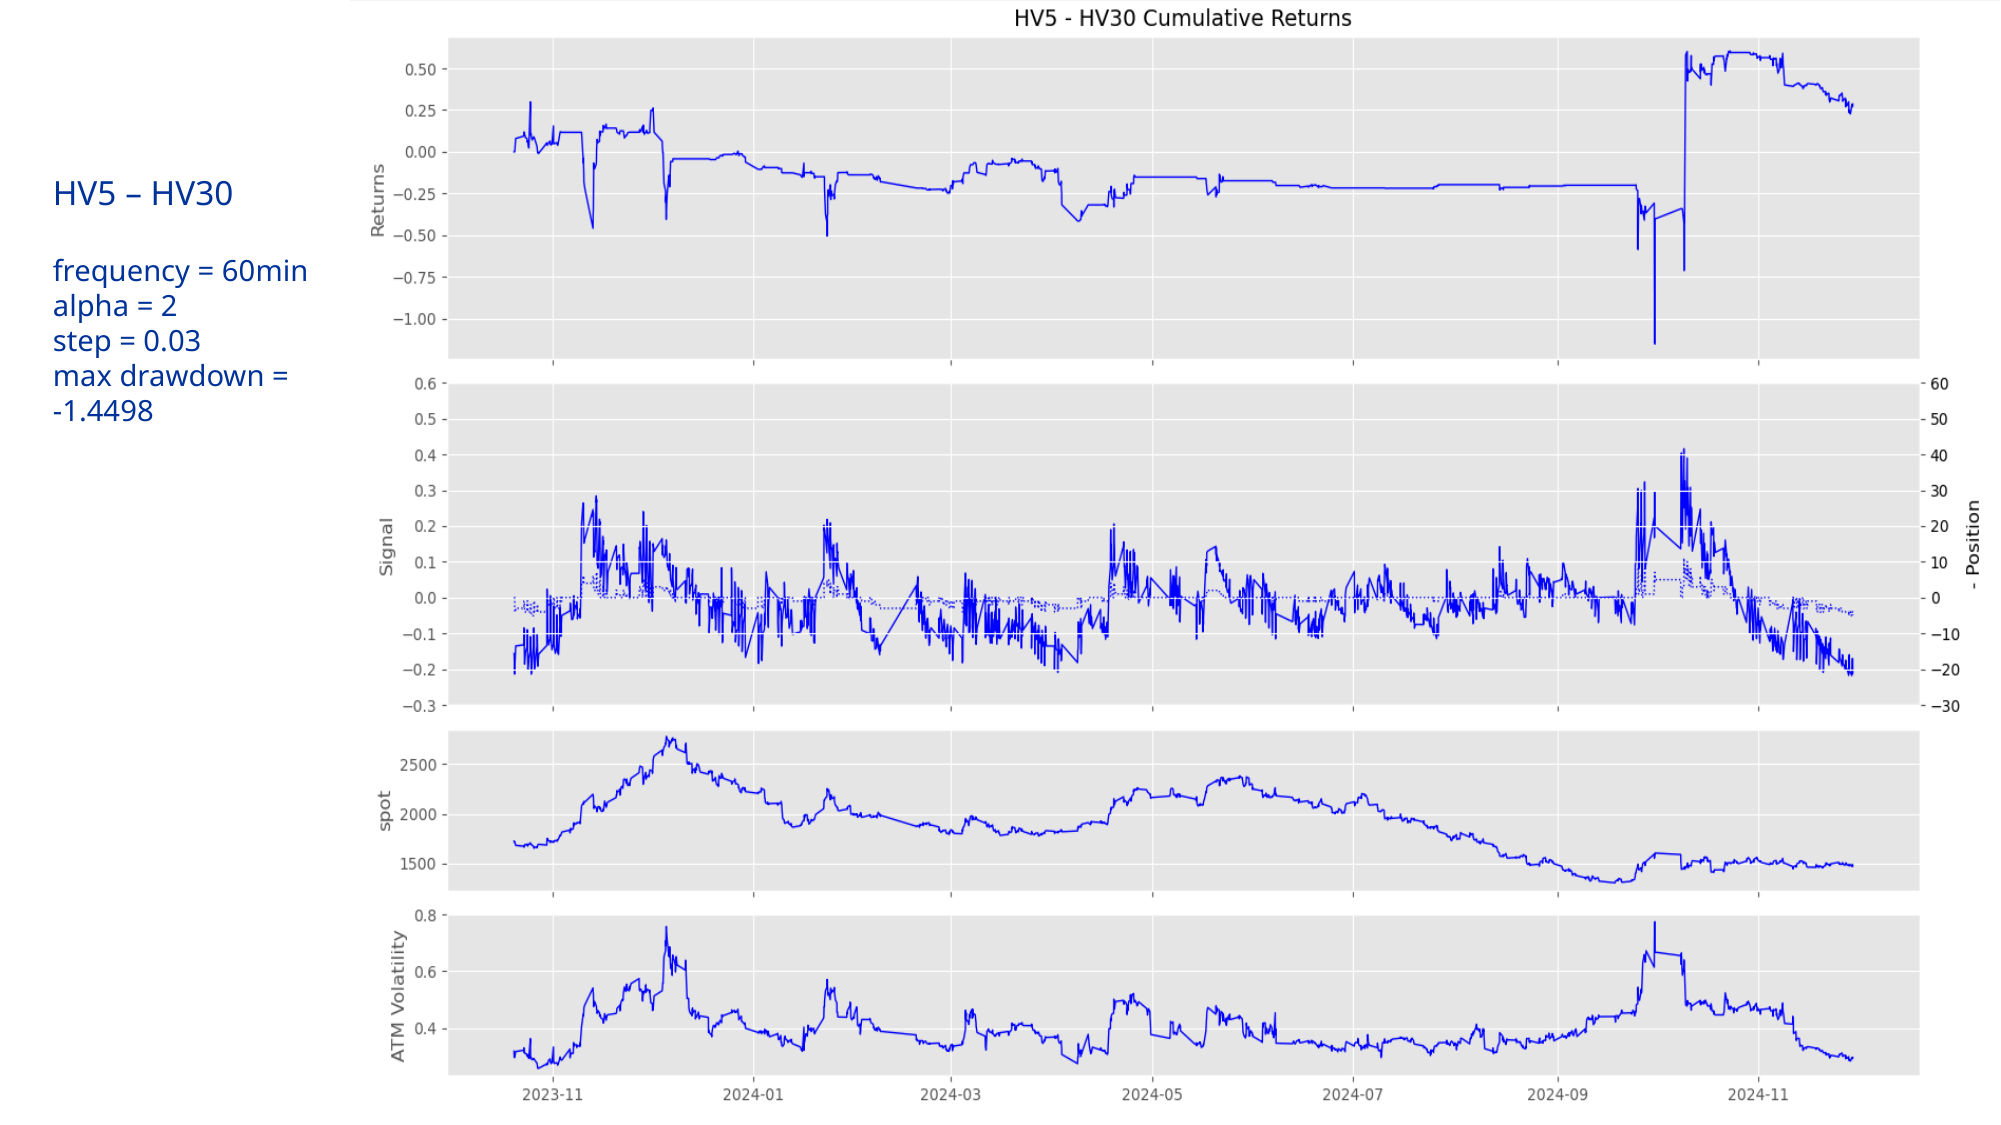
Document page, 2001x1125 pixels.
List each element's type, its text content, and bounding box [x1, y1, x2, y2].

picture [349, 0, 2000, 1125]
text_box HV5 – HV30 frequency = 60min alpha = 2 step = 0.03 max drawdown = -1.4498 [38, 164, 349, 435]
